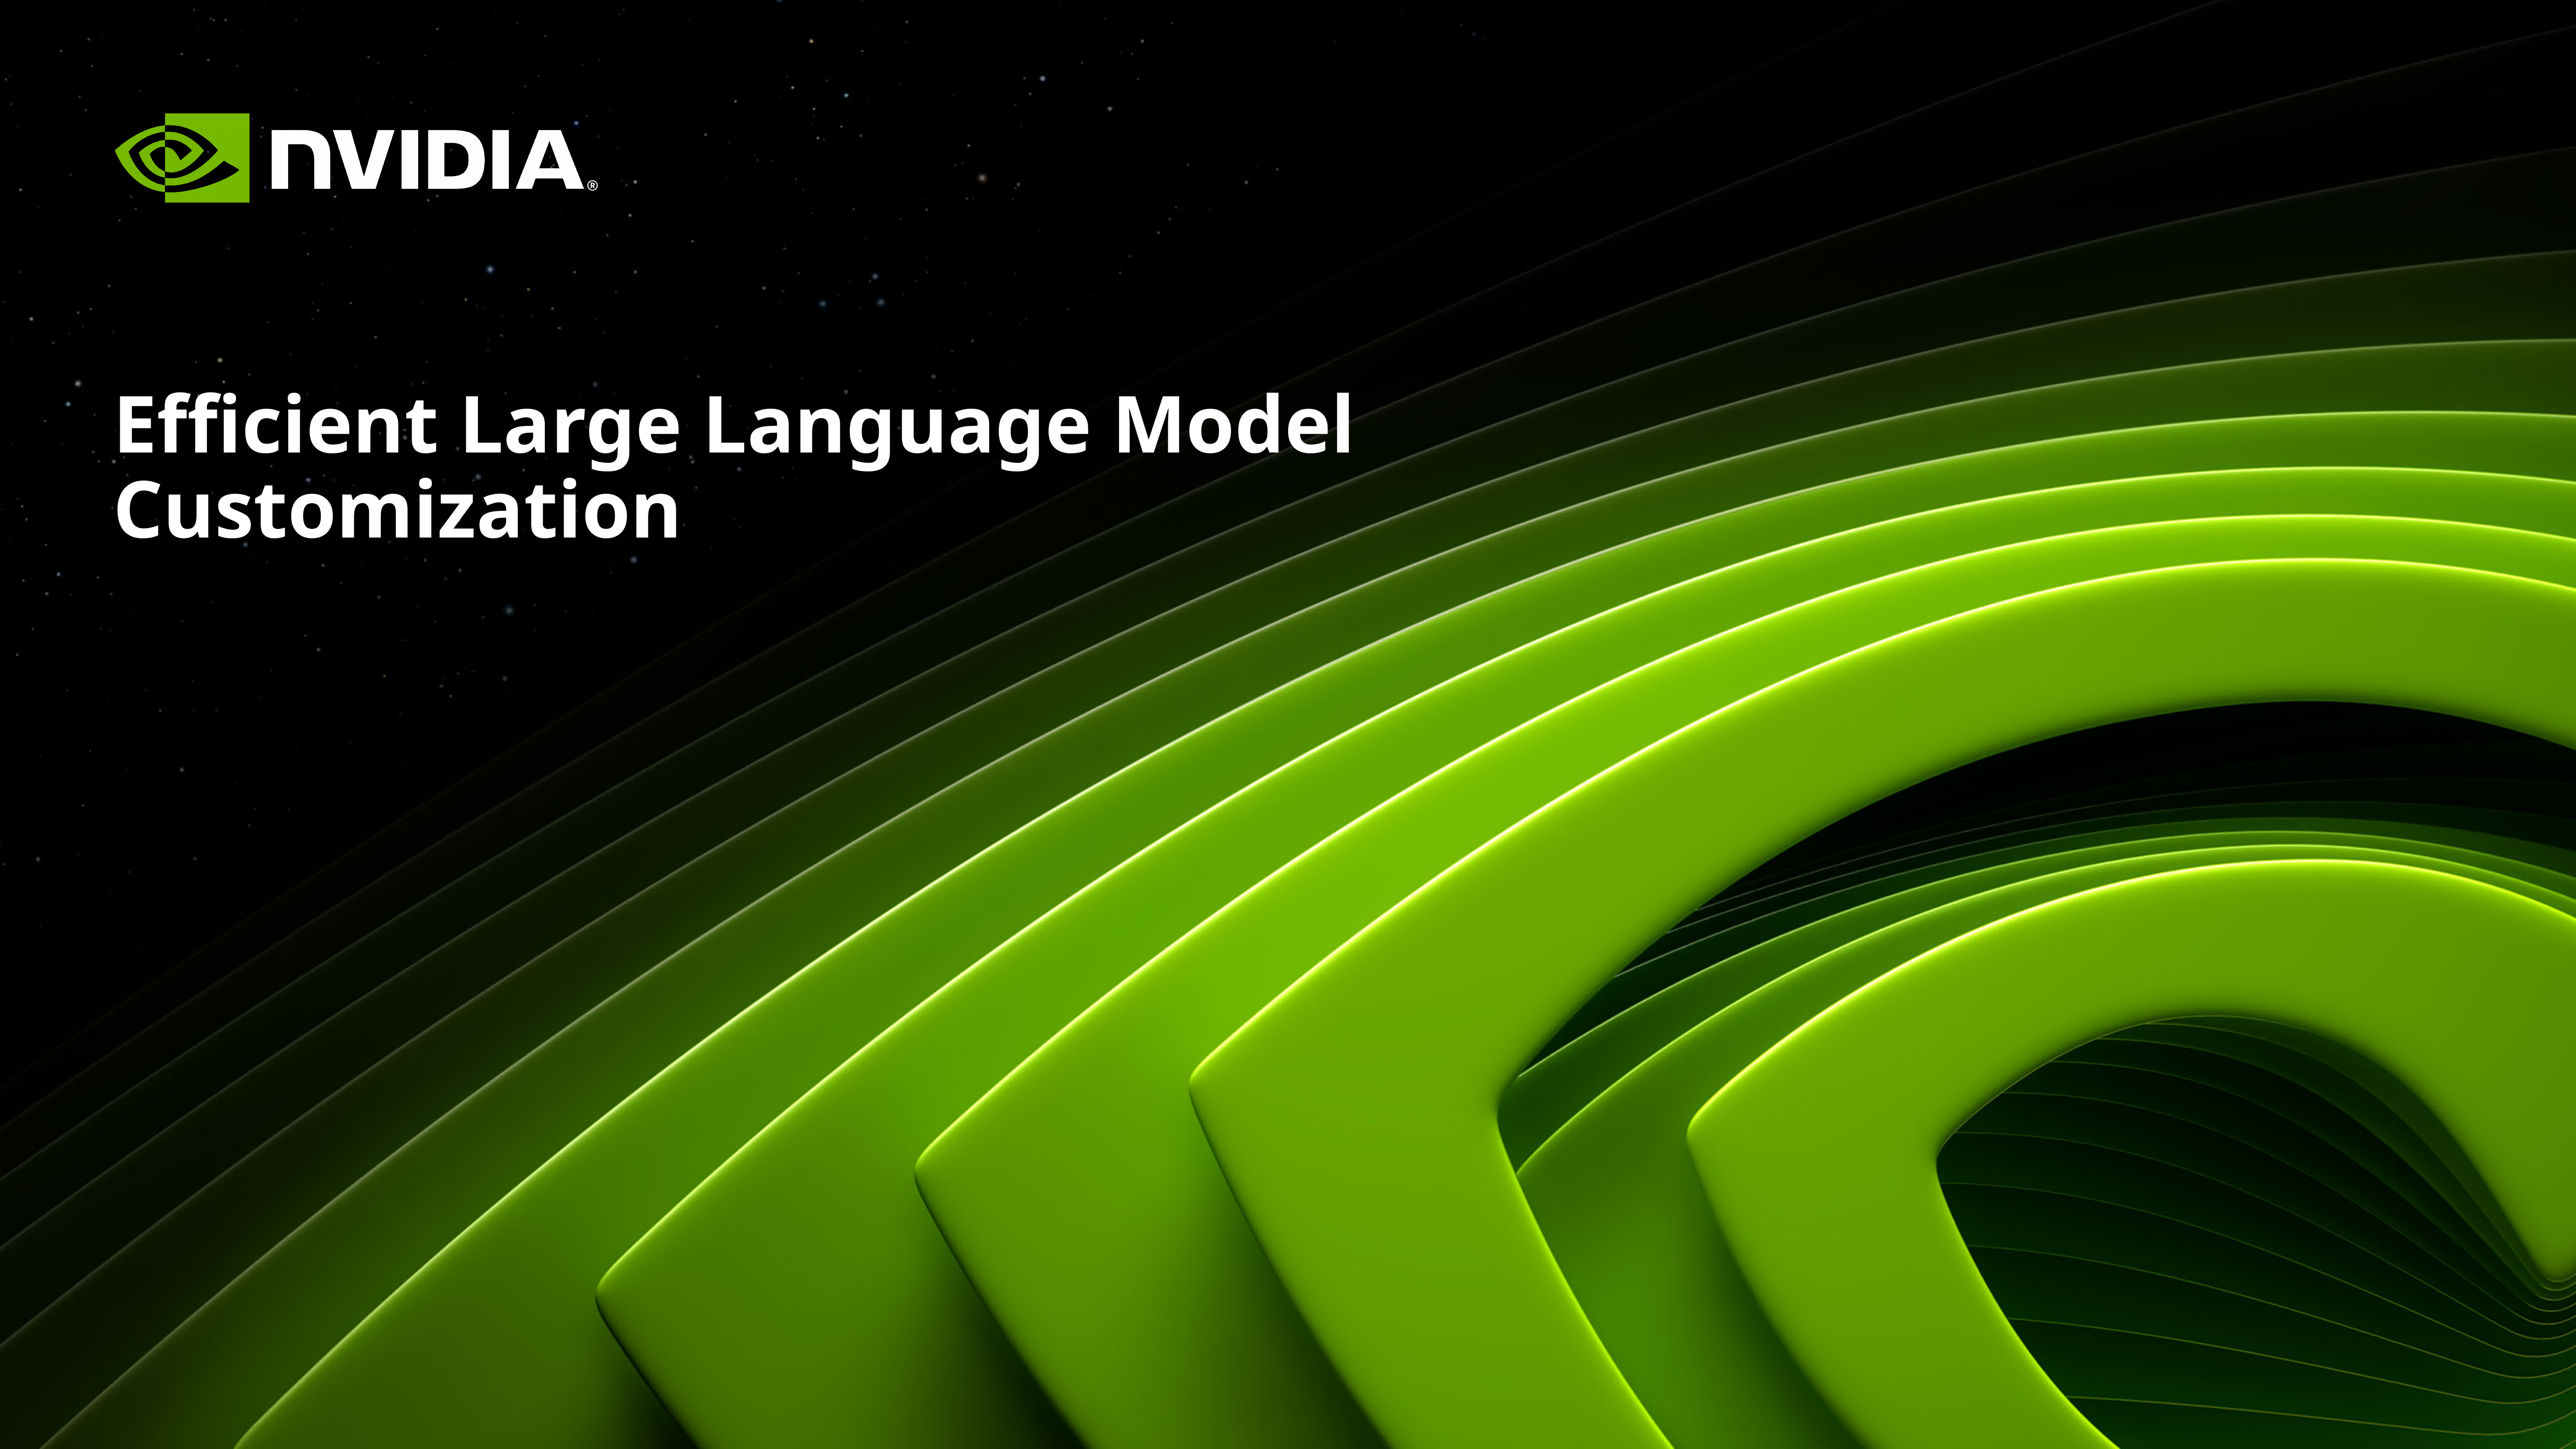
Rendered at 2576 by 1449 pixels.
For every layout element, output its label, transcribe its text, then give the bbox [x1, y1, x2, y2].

title Efficient Large Language Model Customization [106, 210, 1465, 558]
picture [0, 0, 2576, 1449]
